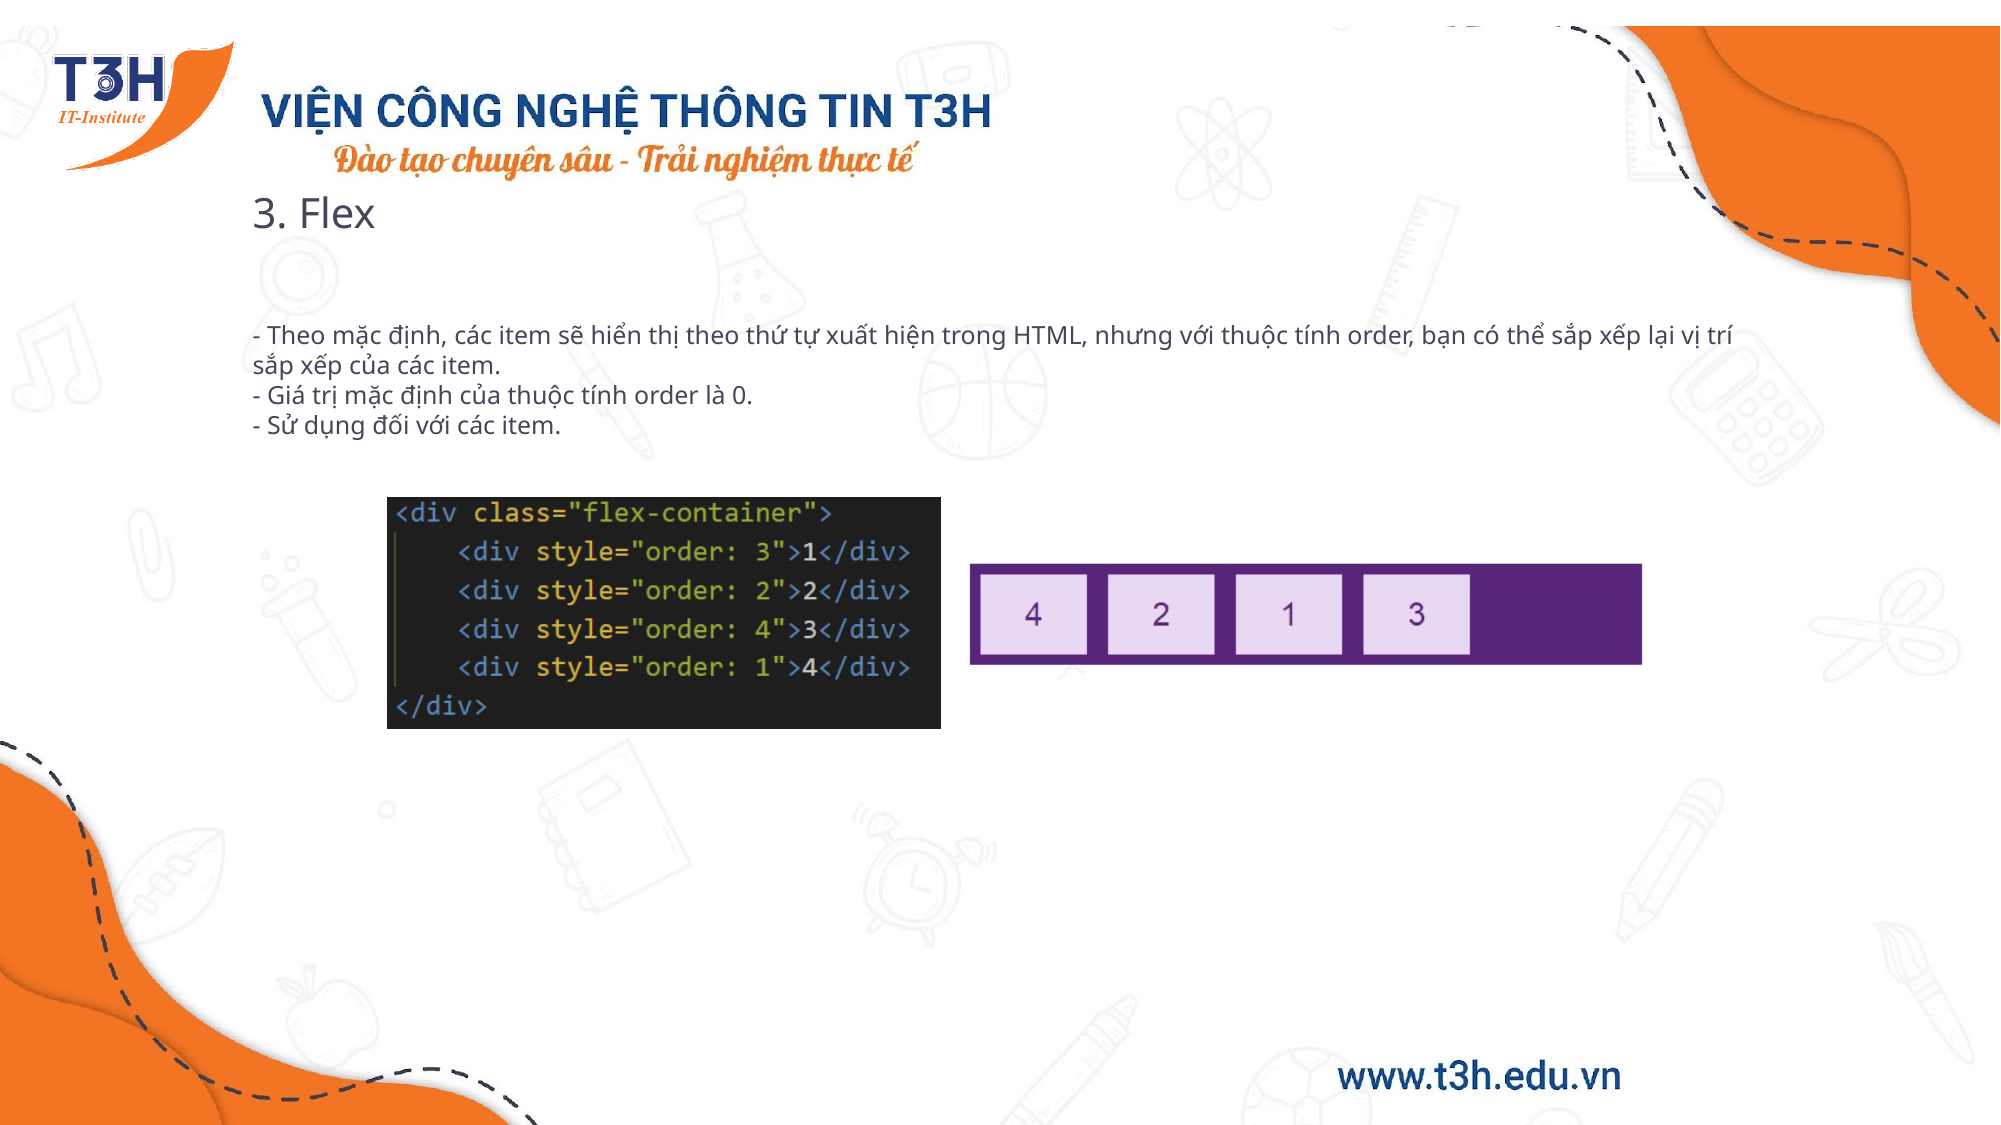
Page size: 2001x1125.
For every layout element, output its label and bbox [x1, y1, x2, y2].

text_box [351, 257, 484, 376]
picture [0, 26, 2000, 1125]
